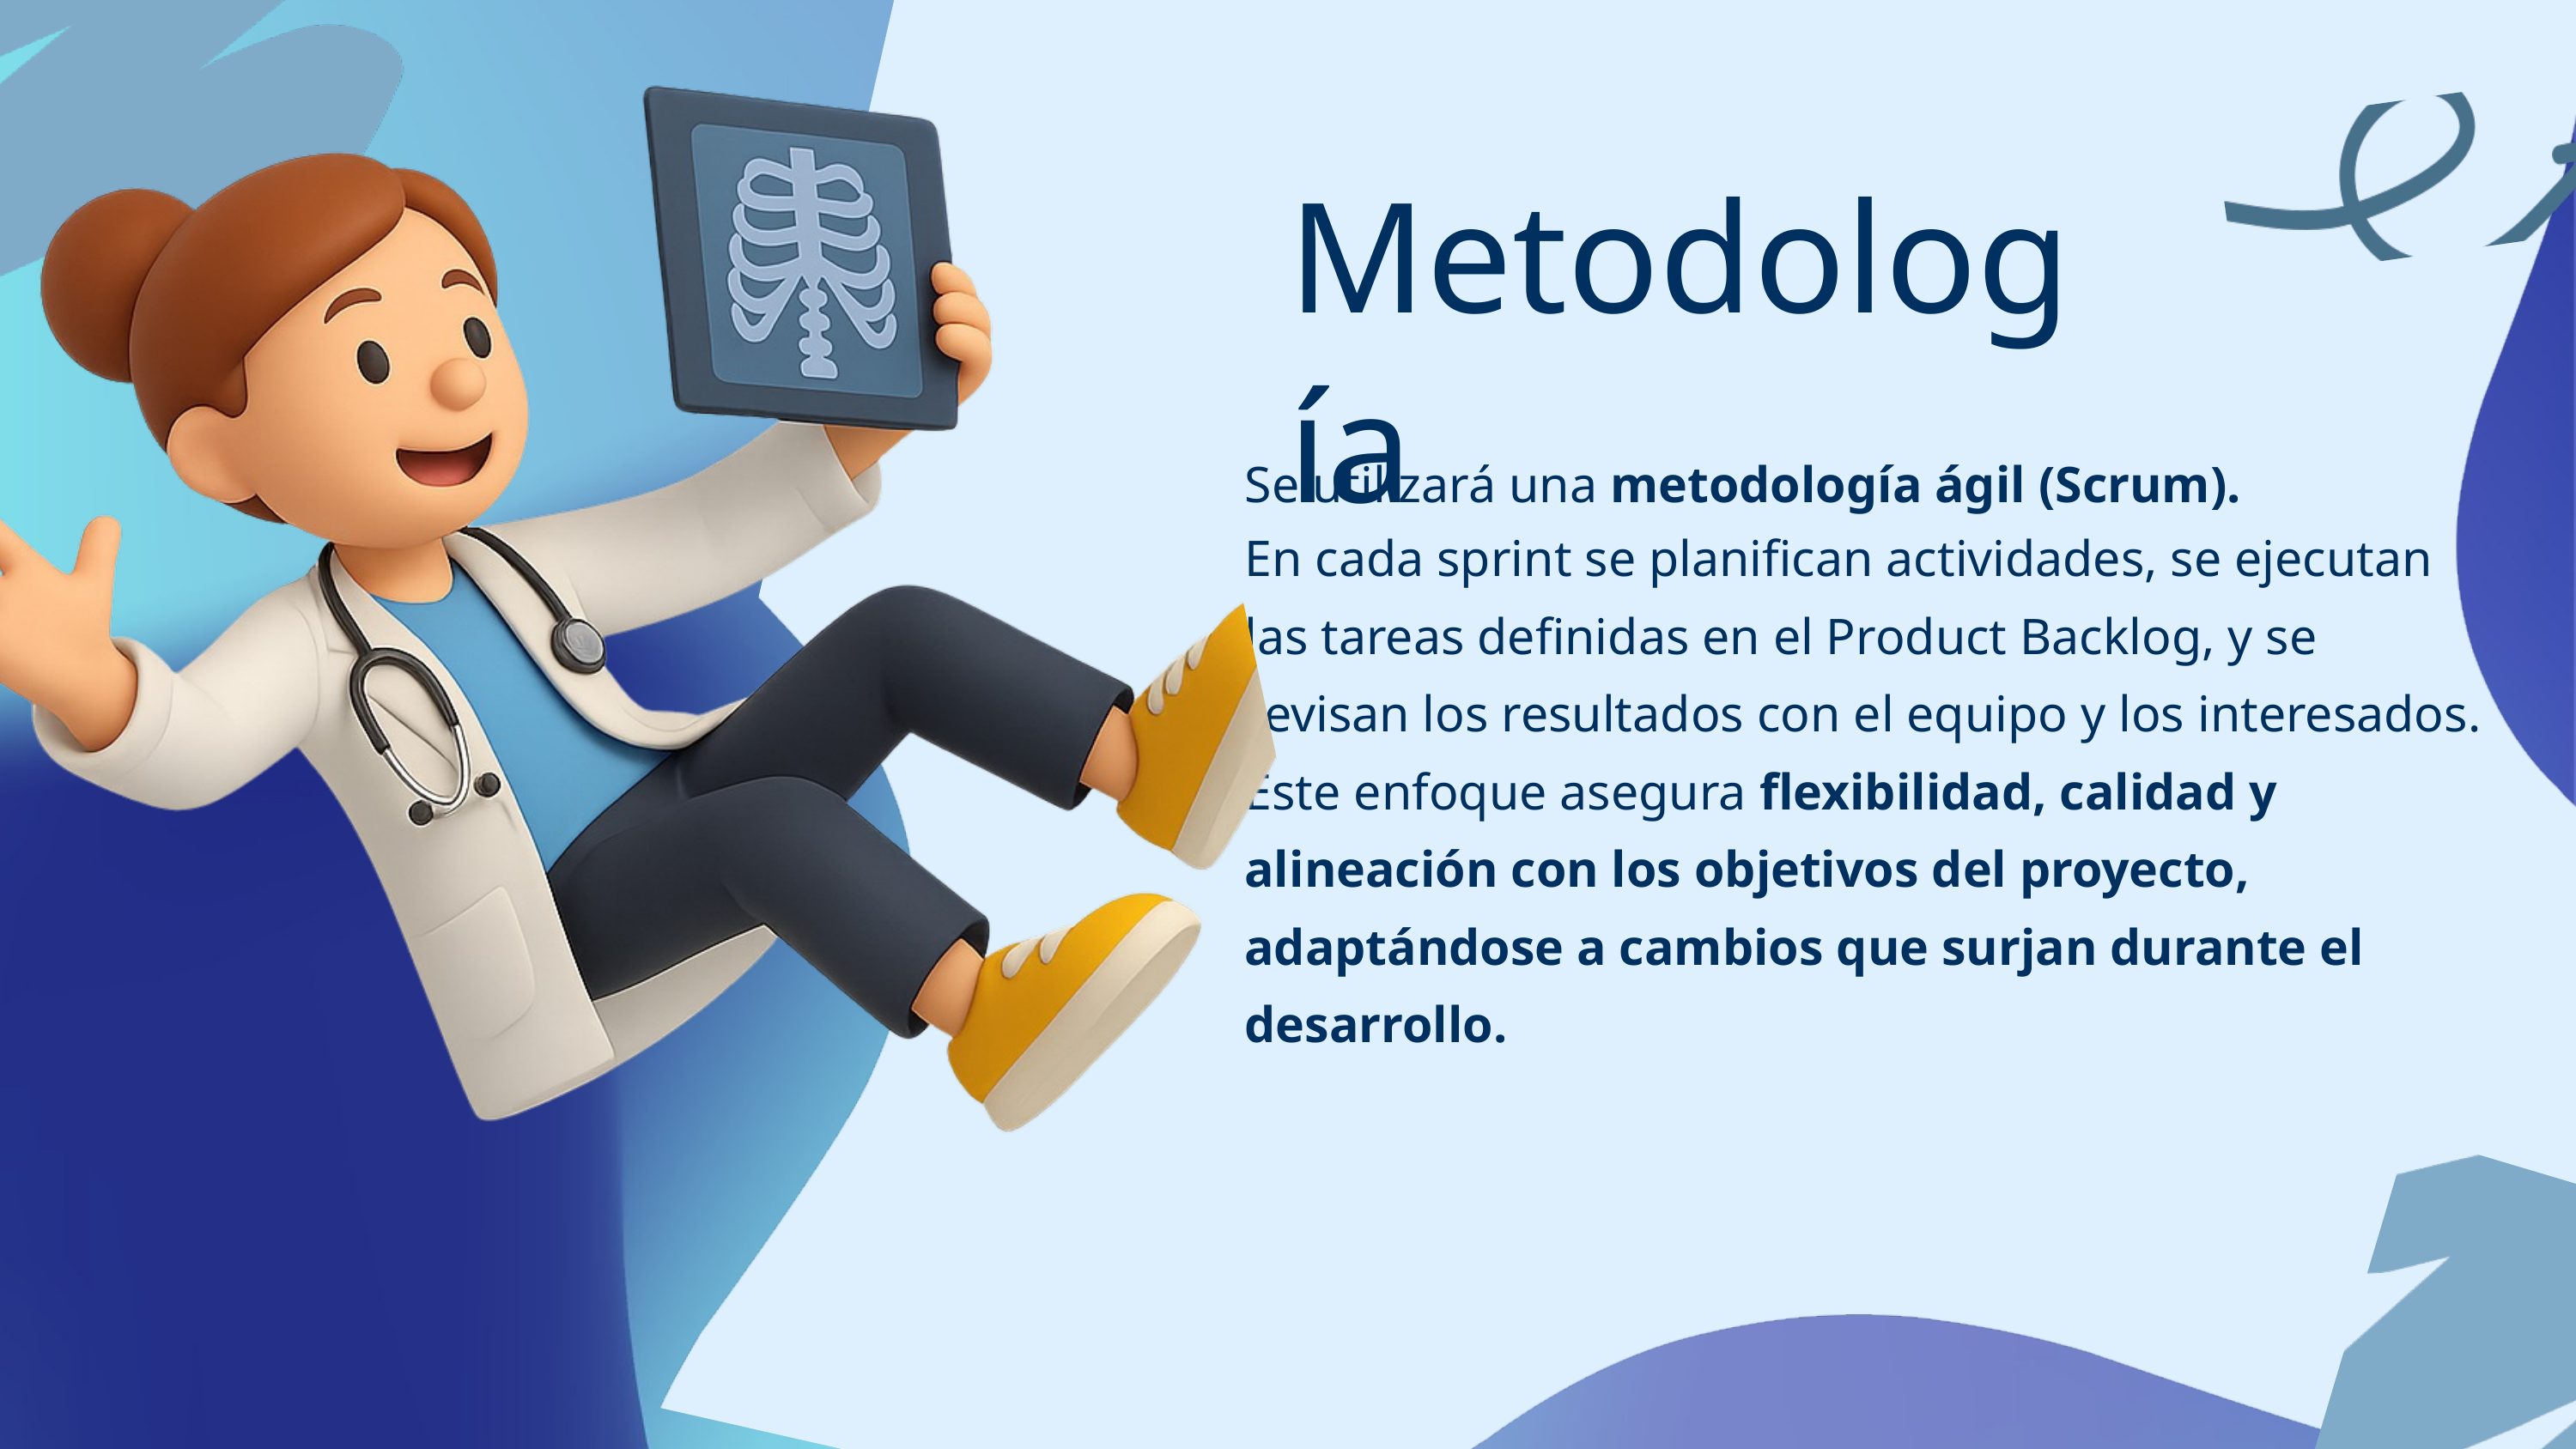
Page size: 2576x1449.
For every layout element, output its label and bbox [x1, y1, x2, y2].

text_box [0, 0, 2576, 1449]
text_box [9, 64, 1247, 1301]
